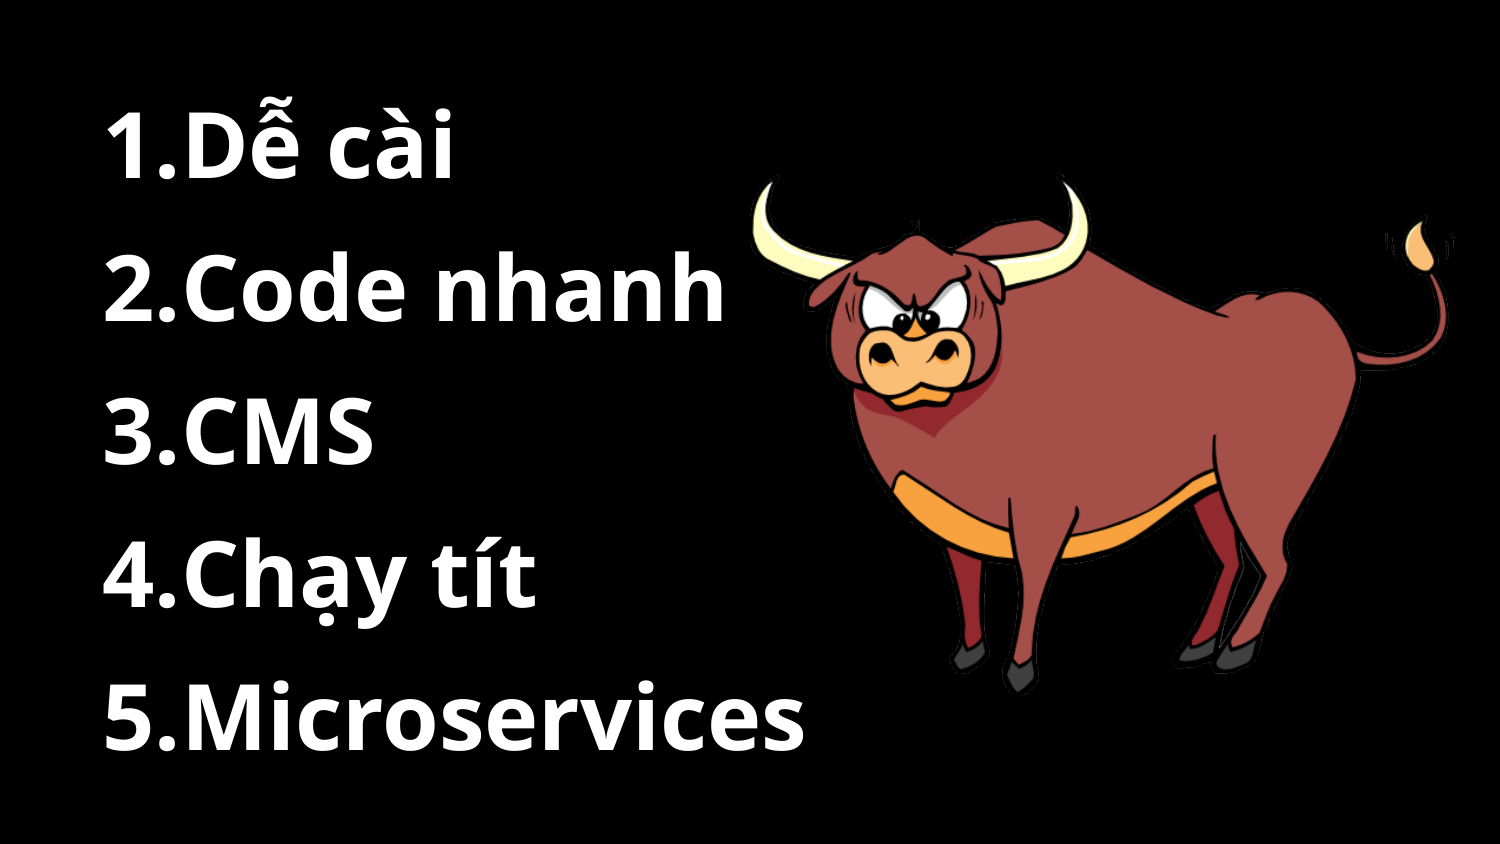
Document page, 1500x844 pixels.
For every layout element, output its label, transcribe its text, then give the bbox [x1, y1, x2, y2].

picture [749, 171, 1456, 697]
text_box Dễ cài Code nhanh CMS Chạy tít Microservices [87, 46, 1388, 777]
